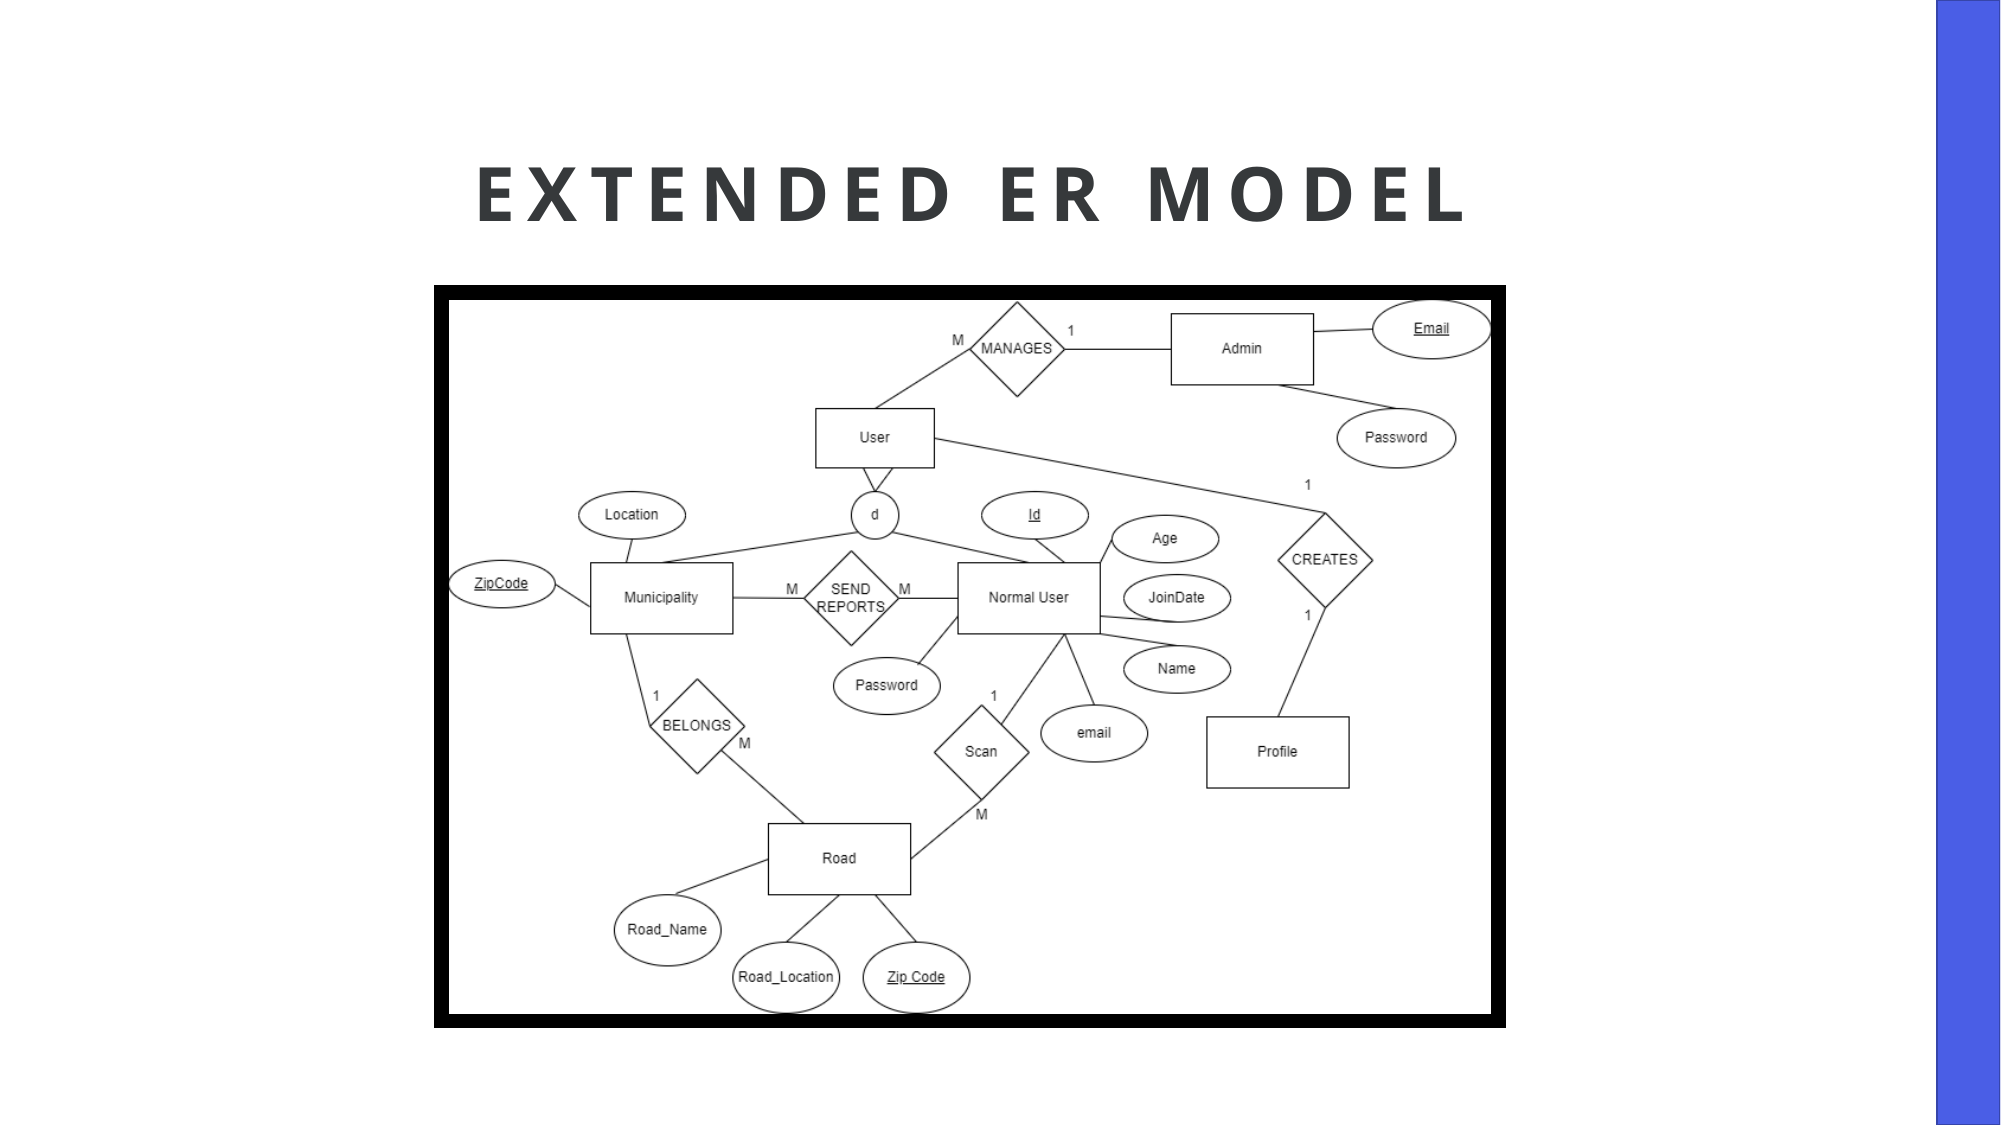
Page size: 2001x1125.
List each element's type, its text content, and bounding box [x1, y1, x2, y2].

title Extended ER MODEL [139, 143, 1800, 251]
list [448, 299, 1492, 1014]
